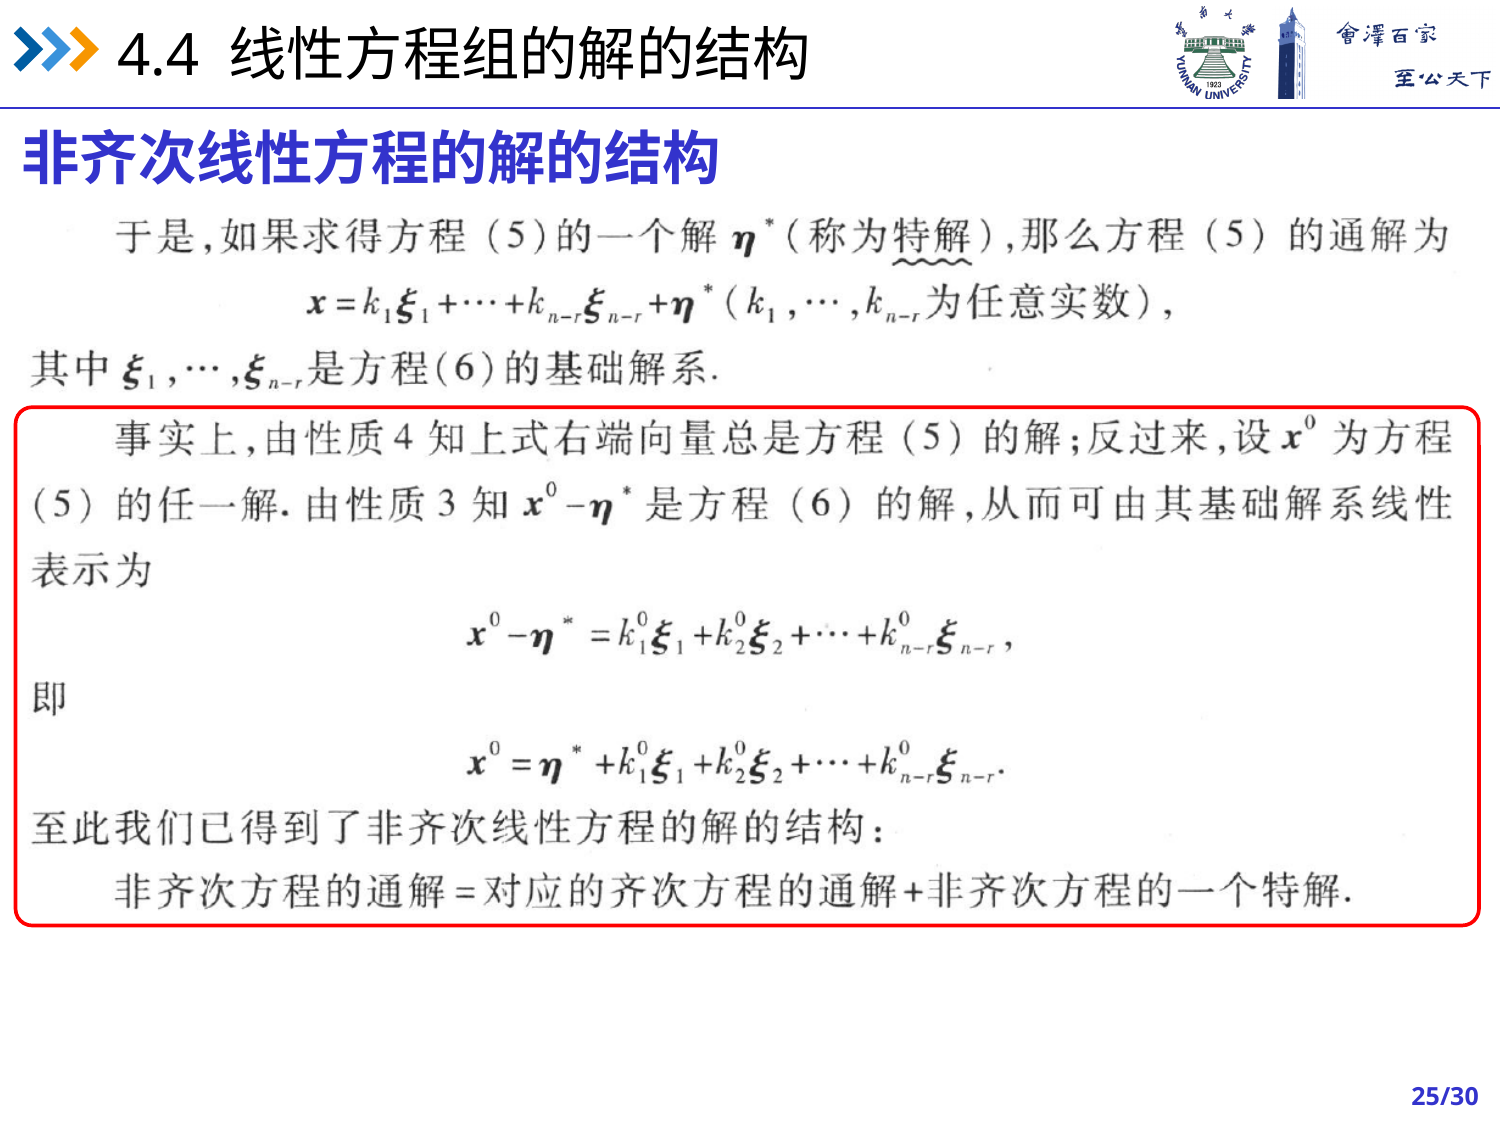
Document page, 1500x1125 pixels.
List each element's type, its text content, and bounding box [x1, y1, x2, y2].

picture [1175, 6, 1256, 99]
text_box [15, 407, 1479, 926]
picture [1272, 6, 1496, 99]
picture [18, 211, 1463, 914]
text_box 非齐次线性方程的解的结构 [6, 113, 758, 199]
